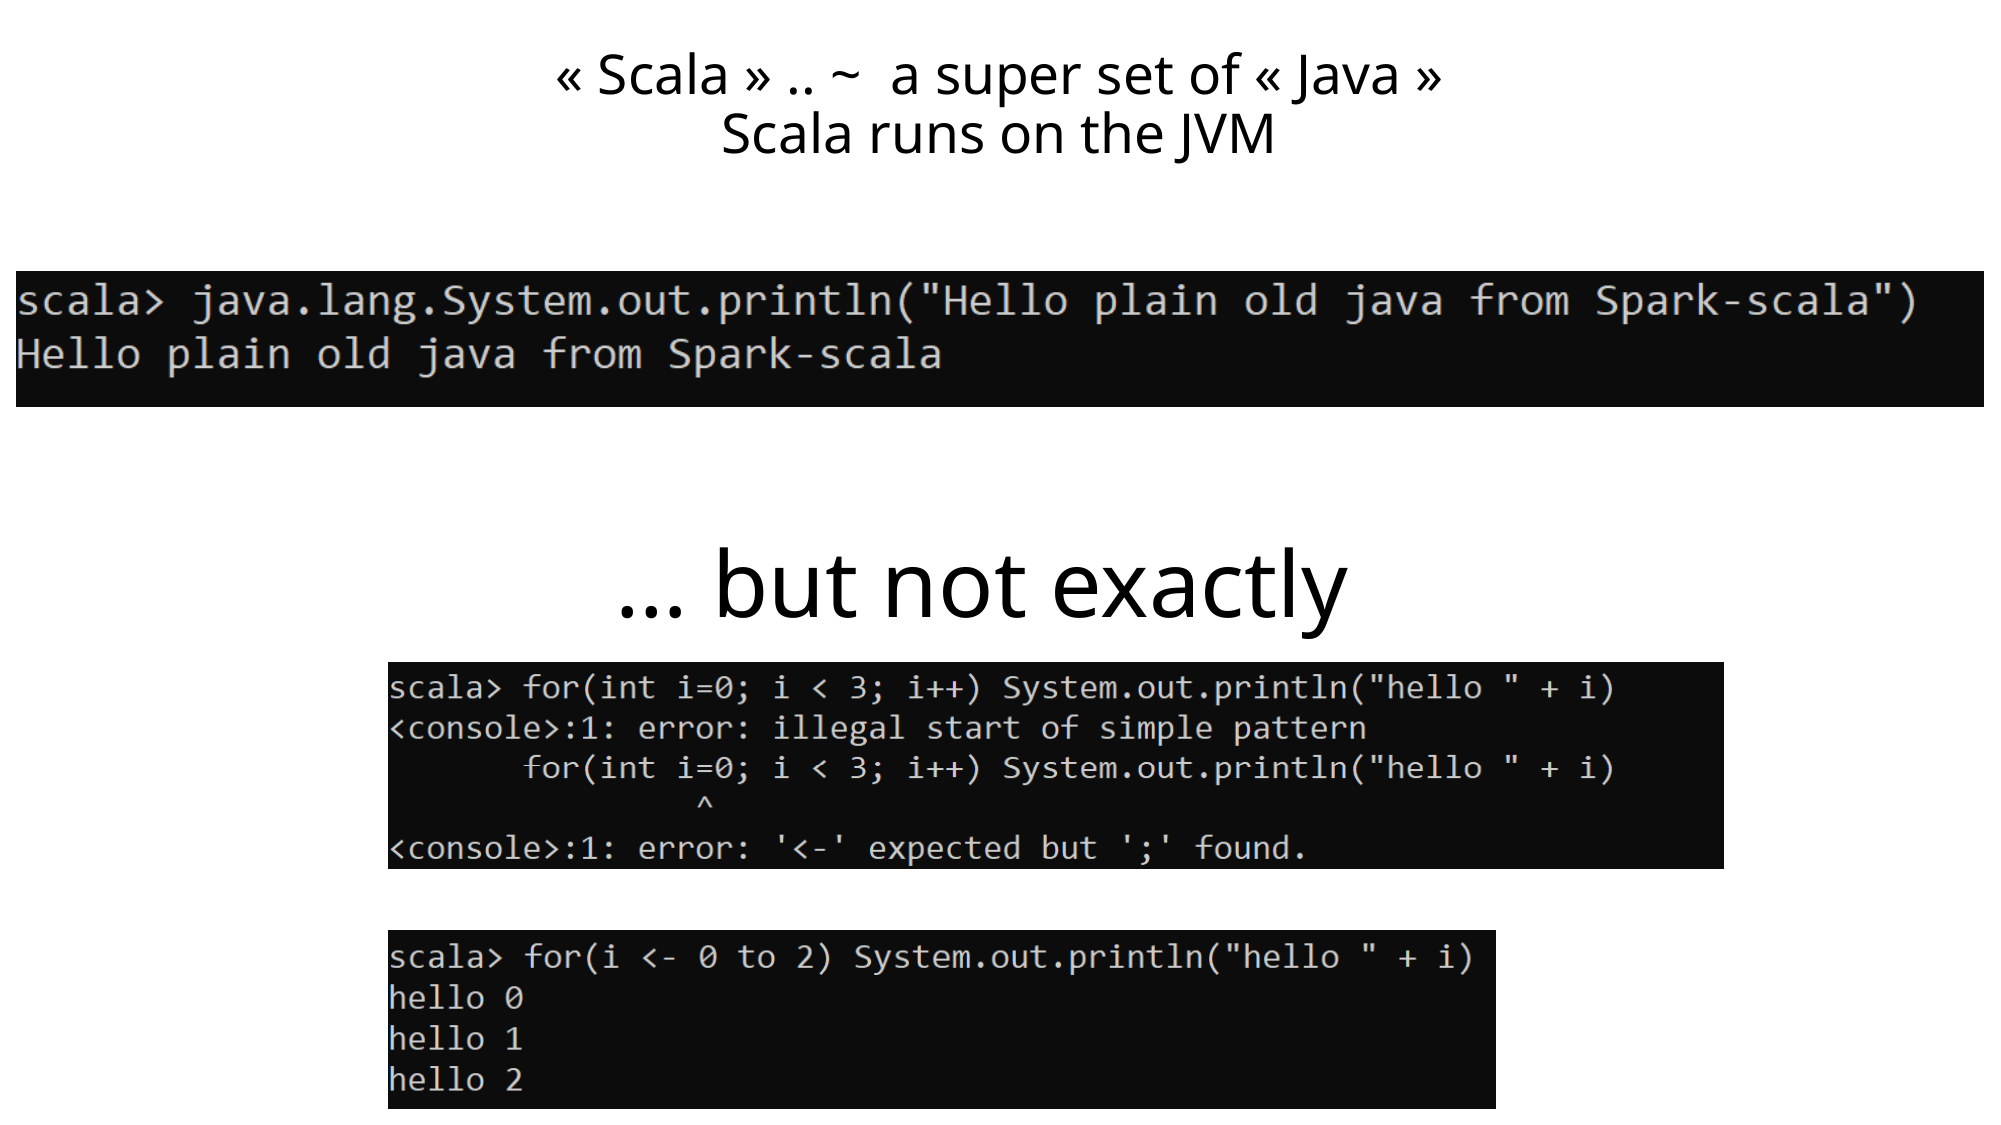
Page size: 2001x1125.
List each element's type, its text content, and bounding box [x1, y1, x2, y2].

title « Scala » .. ~ a super set of « Java » Scala runs on the JVM [137, 38, 1863, 174]
picture [16, 271, 1984, 407]
picture [388, 930, 1496, 1110]
picture [388, 661, 1724, 870]
text_box … but not exactly [119, 520, 1845, 656]
